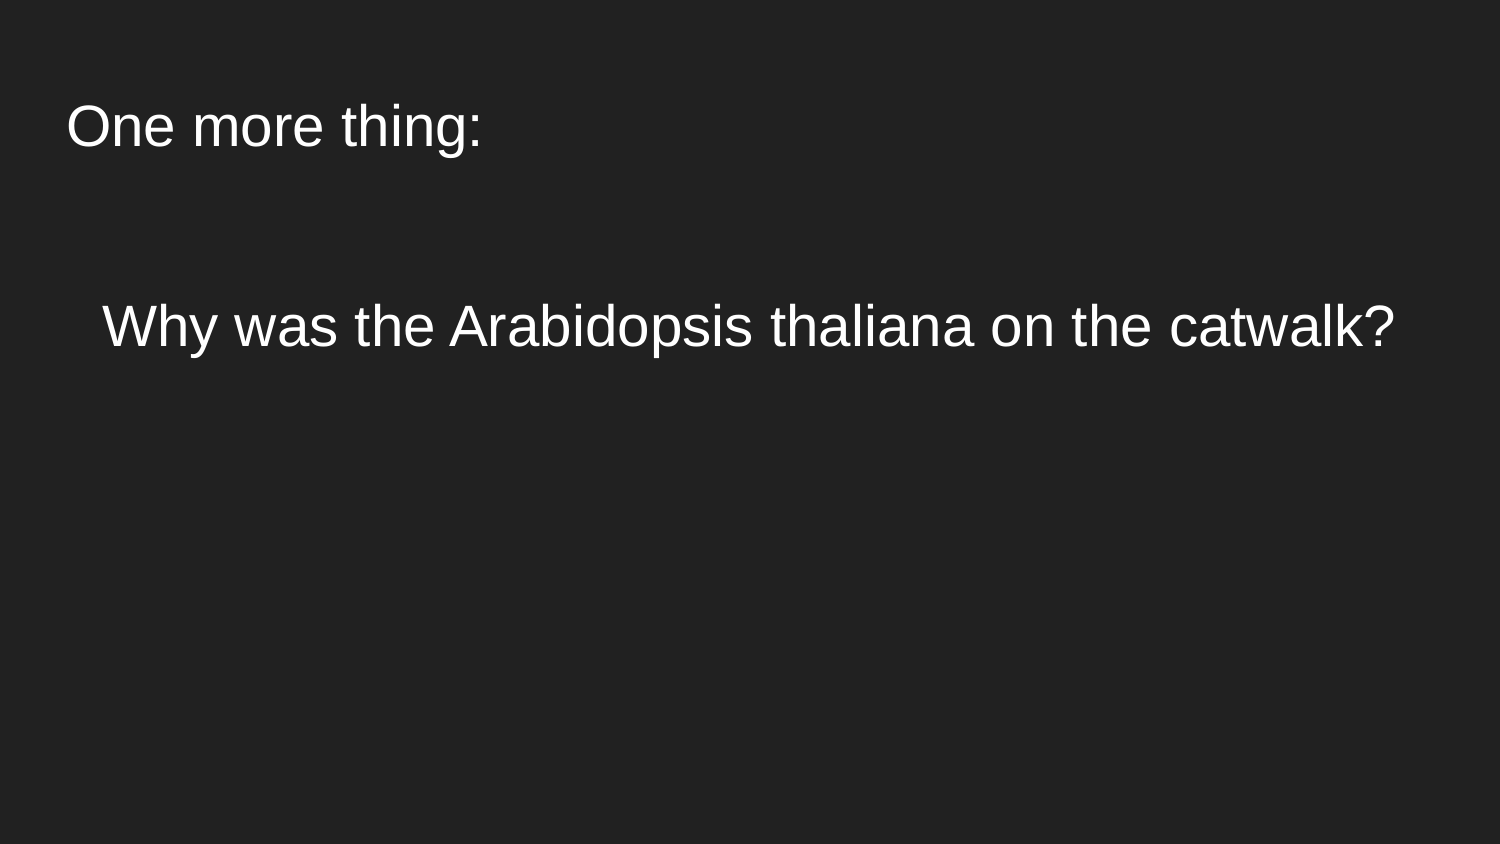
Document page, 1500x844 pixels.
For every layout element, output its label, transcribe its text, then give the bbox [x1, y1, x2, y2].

title One more thing: [51, 72, 1449, 167]
title Why was the Arabidopsis thaliana on the catwalk? [51, 273, 1449, 367]
